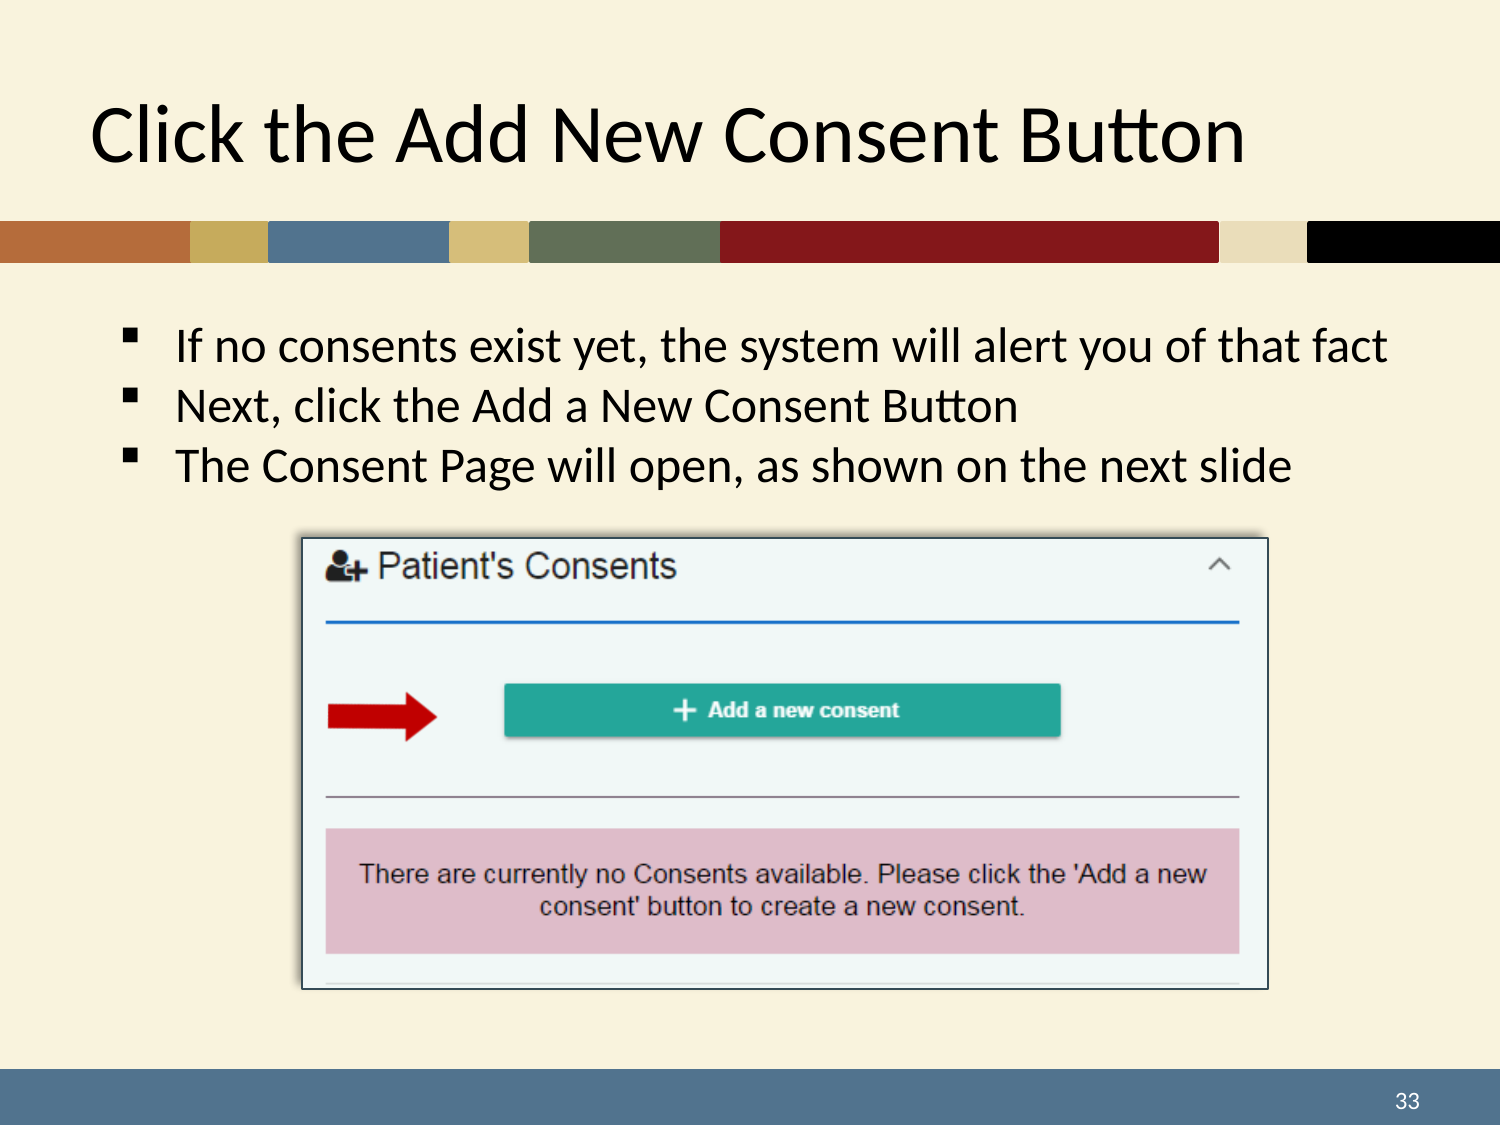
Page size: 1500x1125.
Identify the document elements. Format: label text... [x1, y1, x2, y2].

picture [302, 539, 1267, 988]
slide_number 33 [1379, 1069, 1500, 1125]
text_box If no consents exist yet, the system will alert you of that fact Next, click the Add a New Consent Button The Consent Page will open, as shown on the next slide [104, 304, 1490, 500]
title Click the Add New Consent Button [75, 45, 1500, 213]
